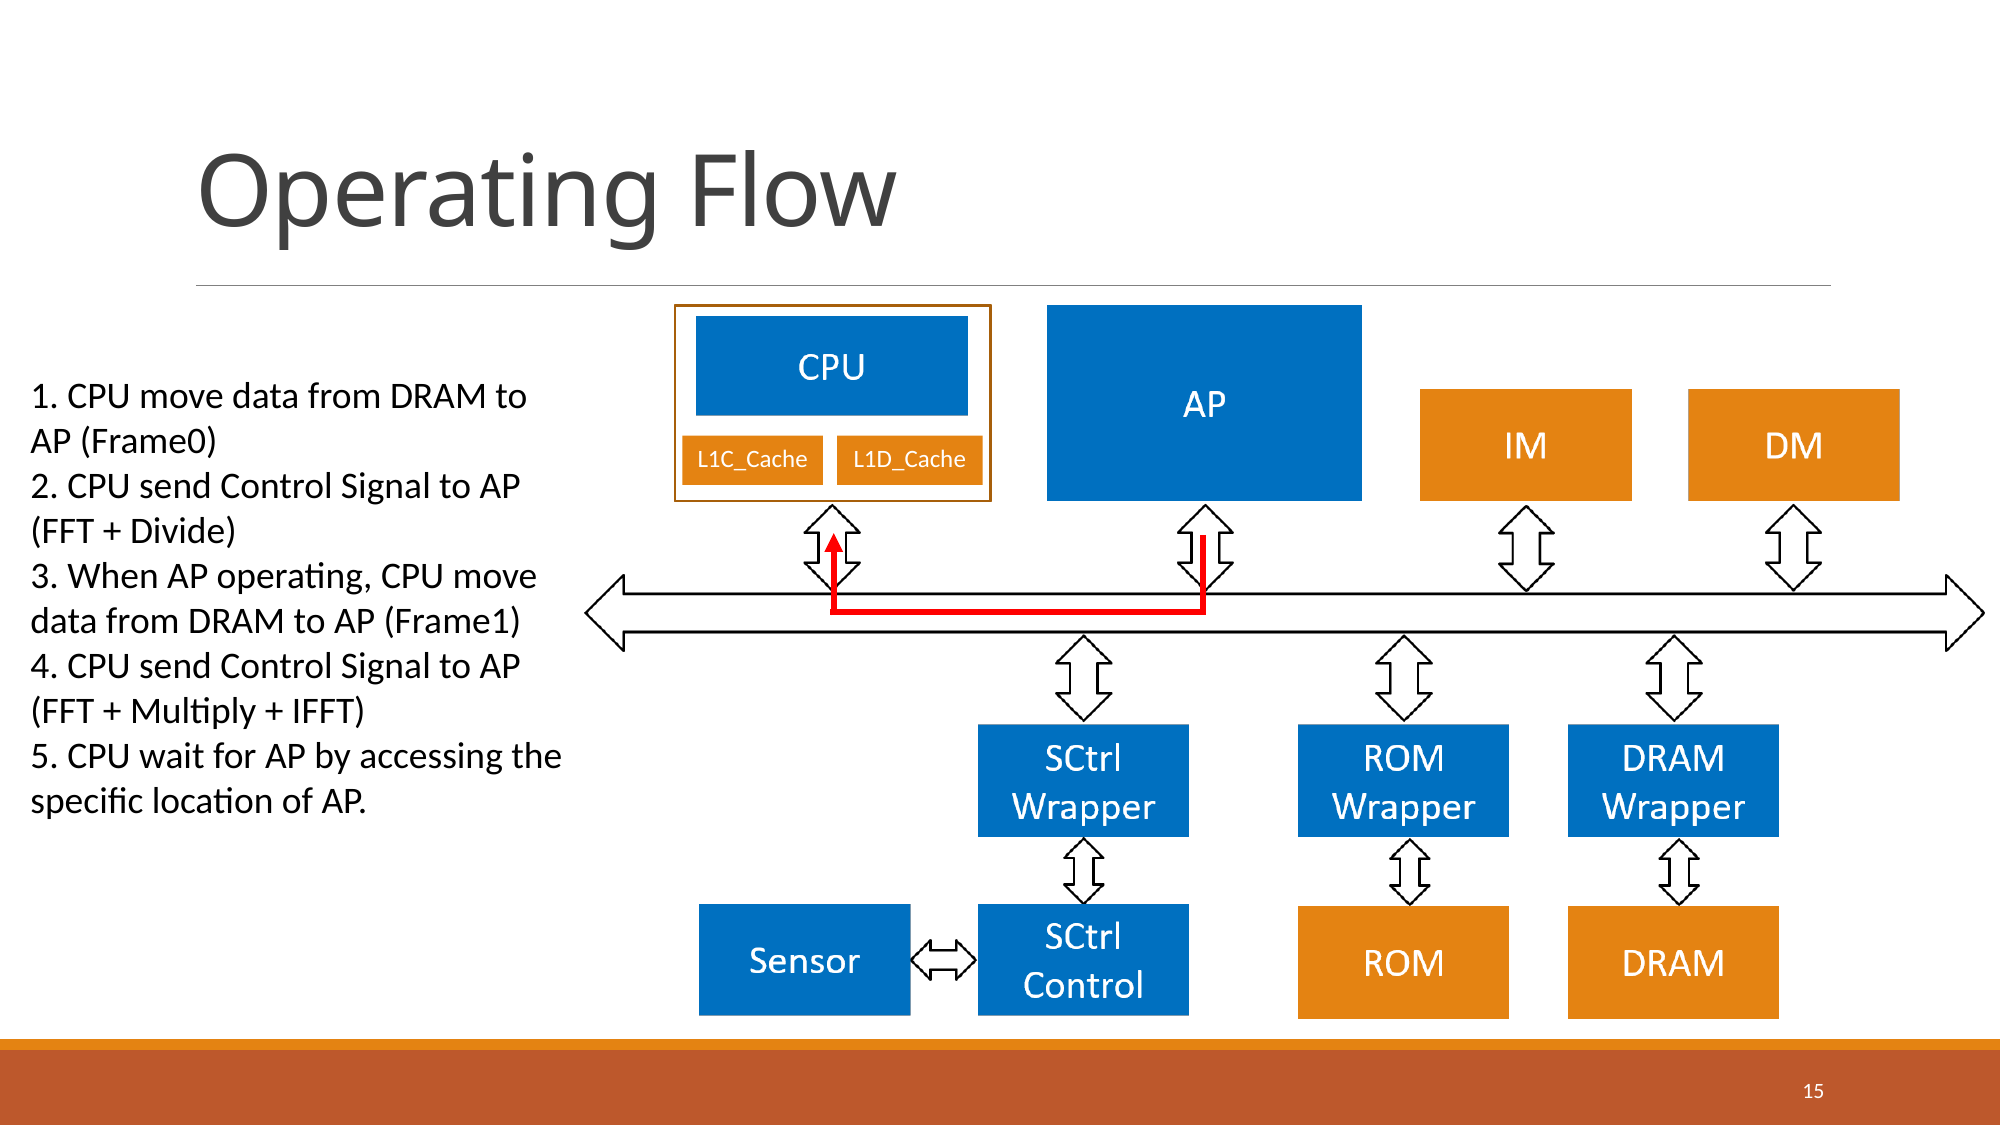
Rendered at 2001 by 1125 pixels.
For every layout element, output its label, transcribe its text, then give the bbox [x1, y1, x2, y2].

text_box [829, 532, 1204, 616]
text_box 1. CPU move data from DRAM to AP (Frame0) 2. CPU send Control Signal to AP (FFT + Divide) 3. When AP operating, CPU move data from DRAM to AP (Frame1) 4. CPU send Control Signal to AP (FFT + Multiply + IFFT) 5. CPU wait for AP by accessing the specific location of AP. [15, 364, 581, 829]
slide_number 15 [1624, 1059, 1840, 1120]
picture [584, 303, 1985, 1034]
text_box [681, 435, 983, 486]
title Operating Flow [180, 16, 1830, 255]
